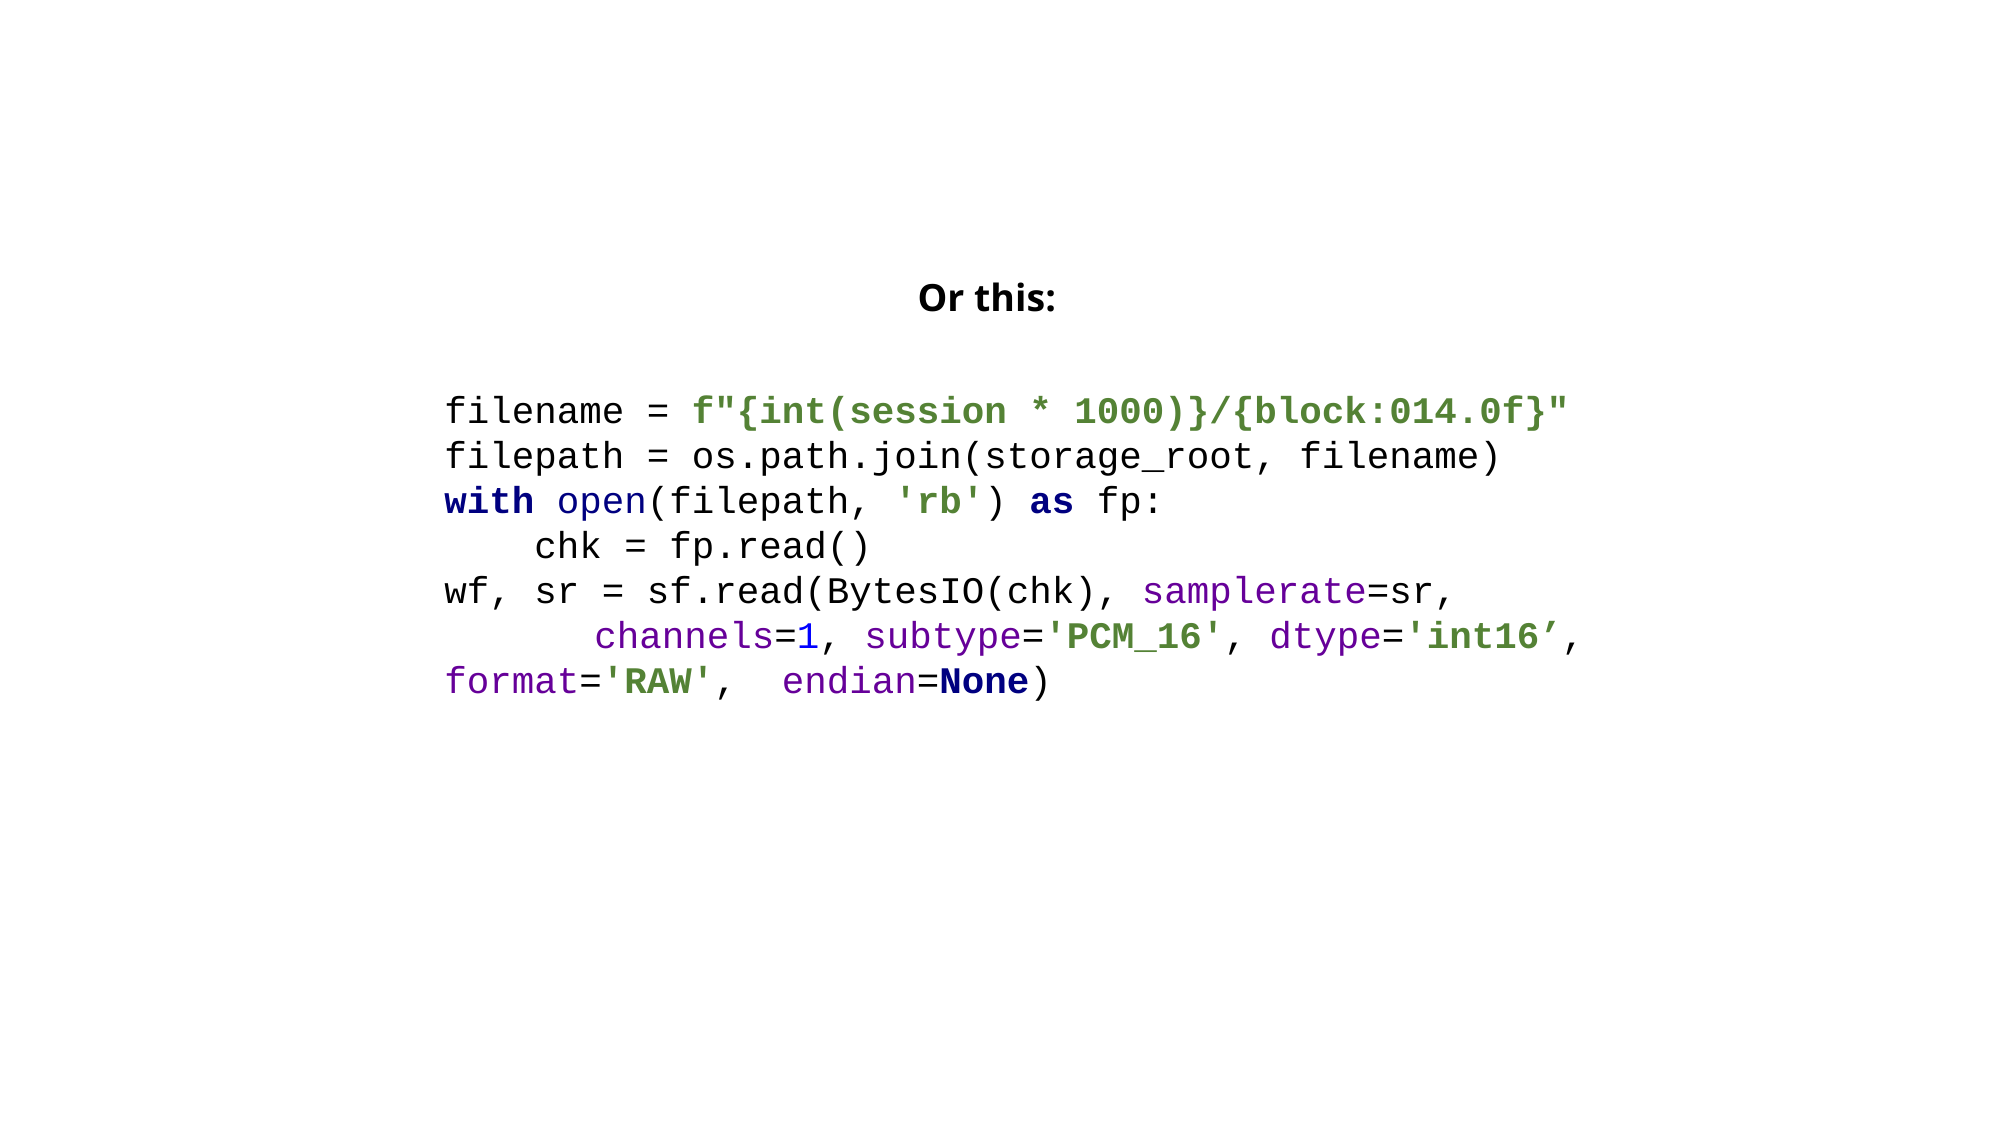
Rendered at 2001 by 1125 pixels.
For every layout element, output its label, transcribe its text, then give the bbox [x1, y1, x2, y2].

text_box filename = f"{int(session * 1000)}/{block:014.0f}" filepath = os.path.join(storage_root, filename) with open(filepath, 'rb') as fp: chk = fp.read() wf, sr = sf.read(BytesIO(chk), samplerate=sr, channels=1, subtype='PCM_16', dtype='int16’, format='RAW', endian=None) [429, 378, 1712, 709]
text_box Or this: [0, 266, 1987, 326]
